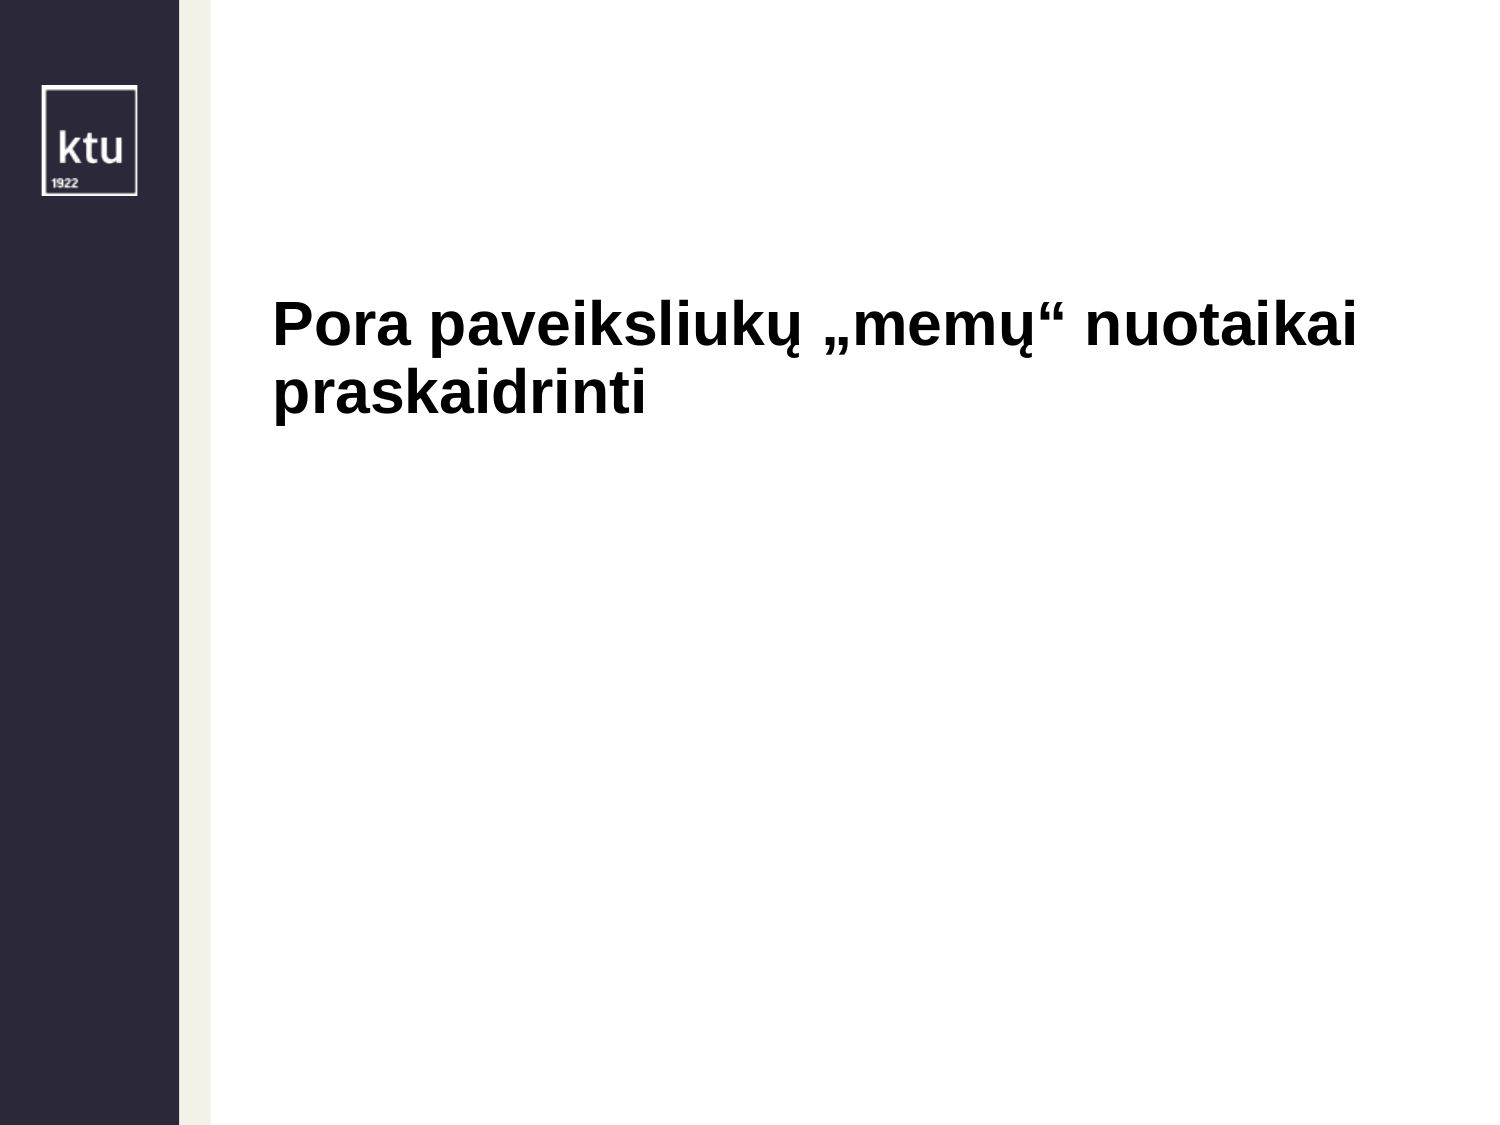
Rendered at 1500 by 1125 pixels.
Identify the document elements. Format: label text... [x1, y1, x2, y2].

list Pora paveiksliukų „memų“ nuotaikai praskaidrinti [272, 288, 1384, 836]
